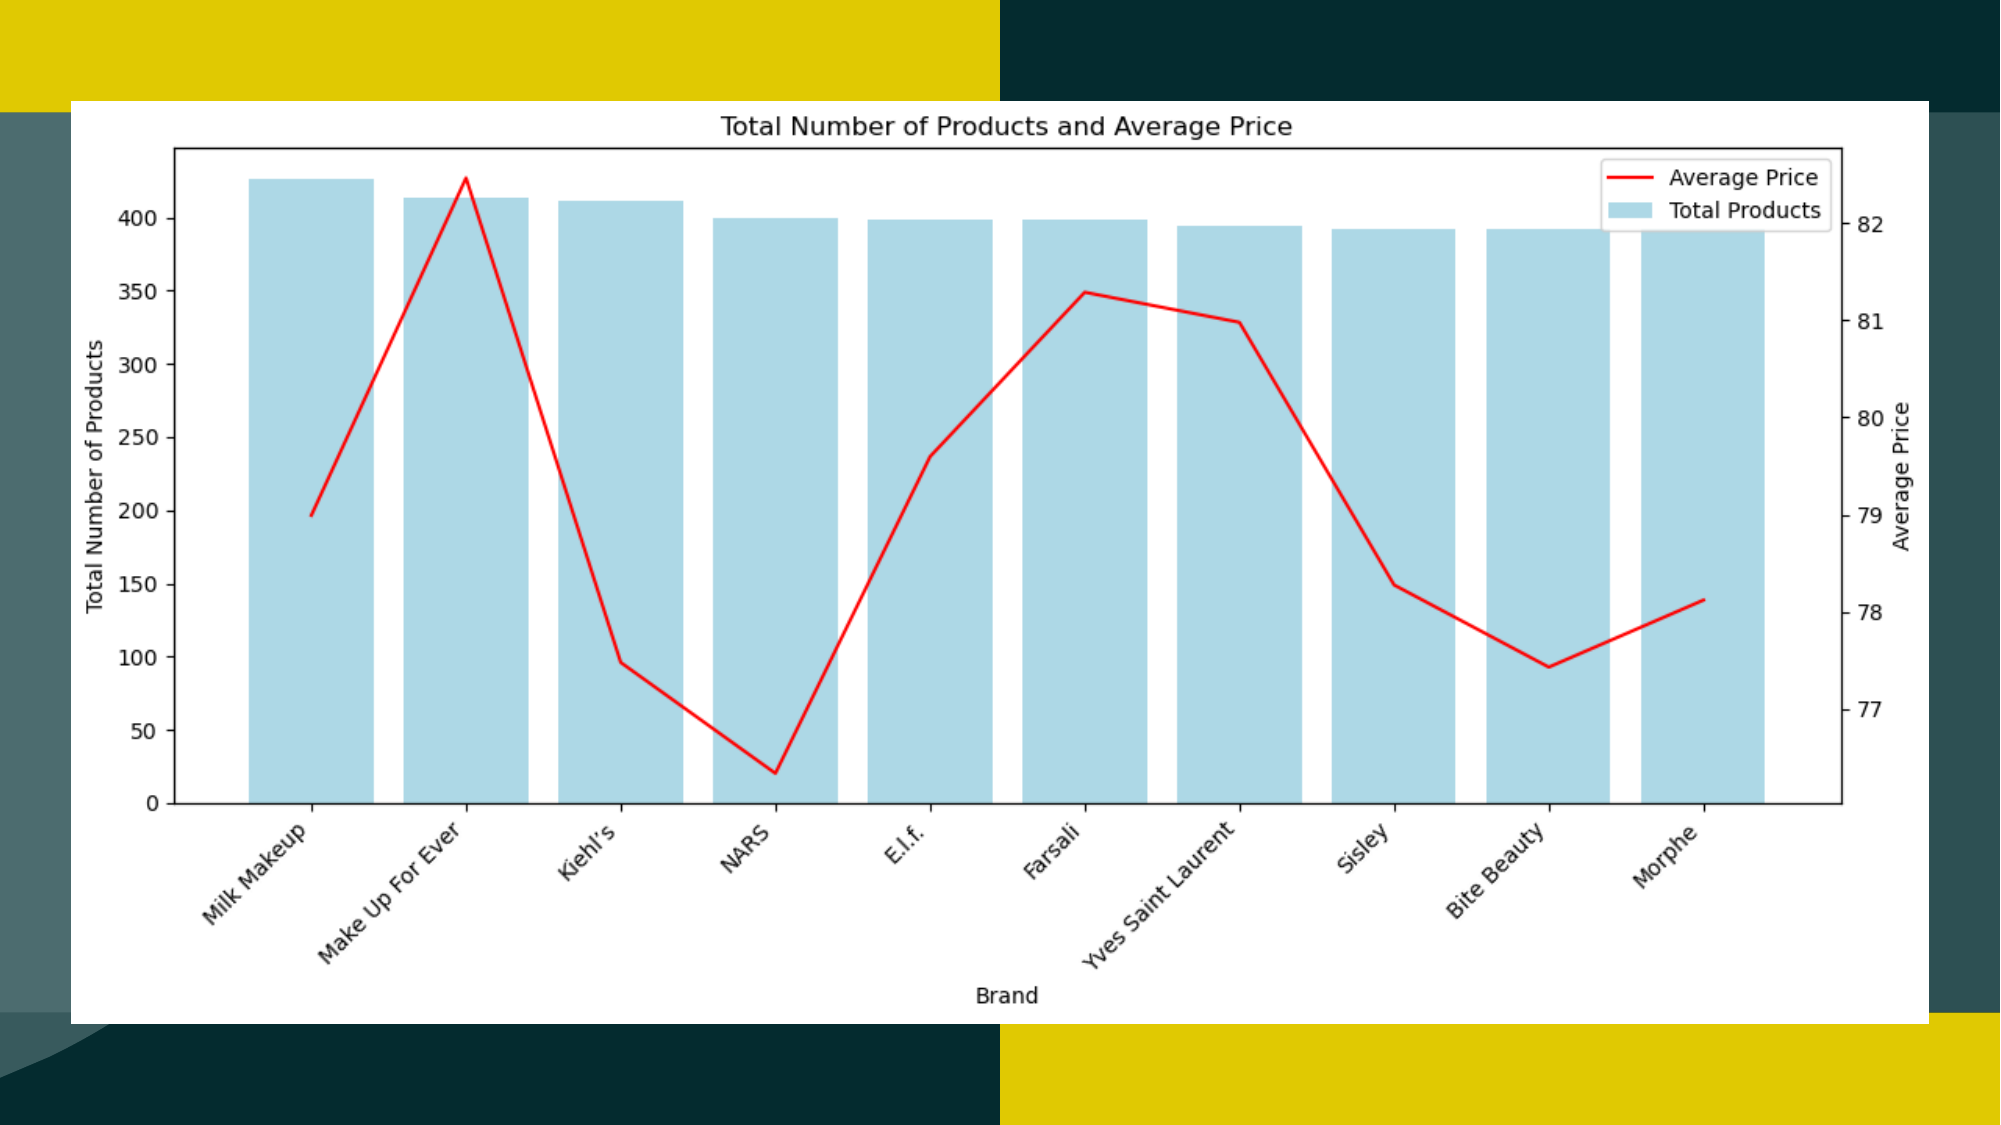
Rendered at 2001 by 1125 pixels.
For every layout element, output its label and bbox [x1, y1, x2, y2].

picture [71, 101, 1929, 1024]
